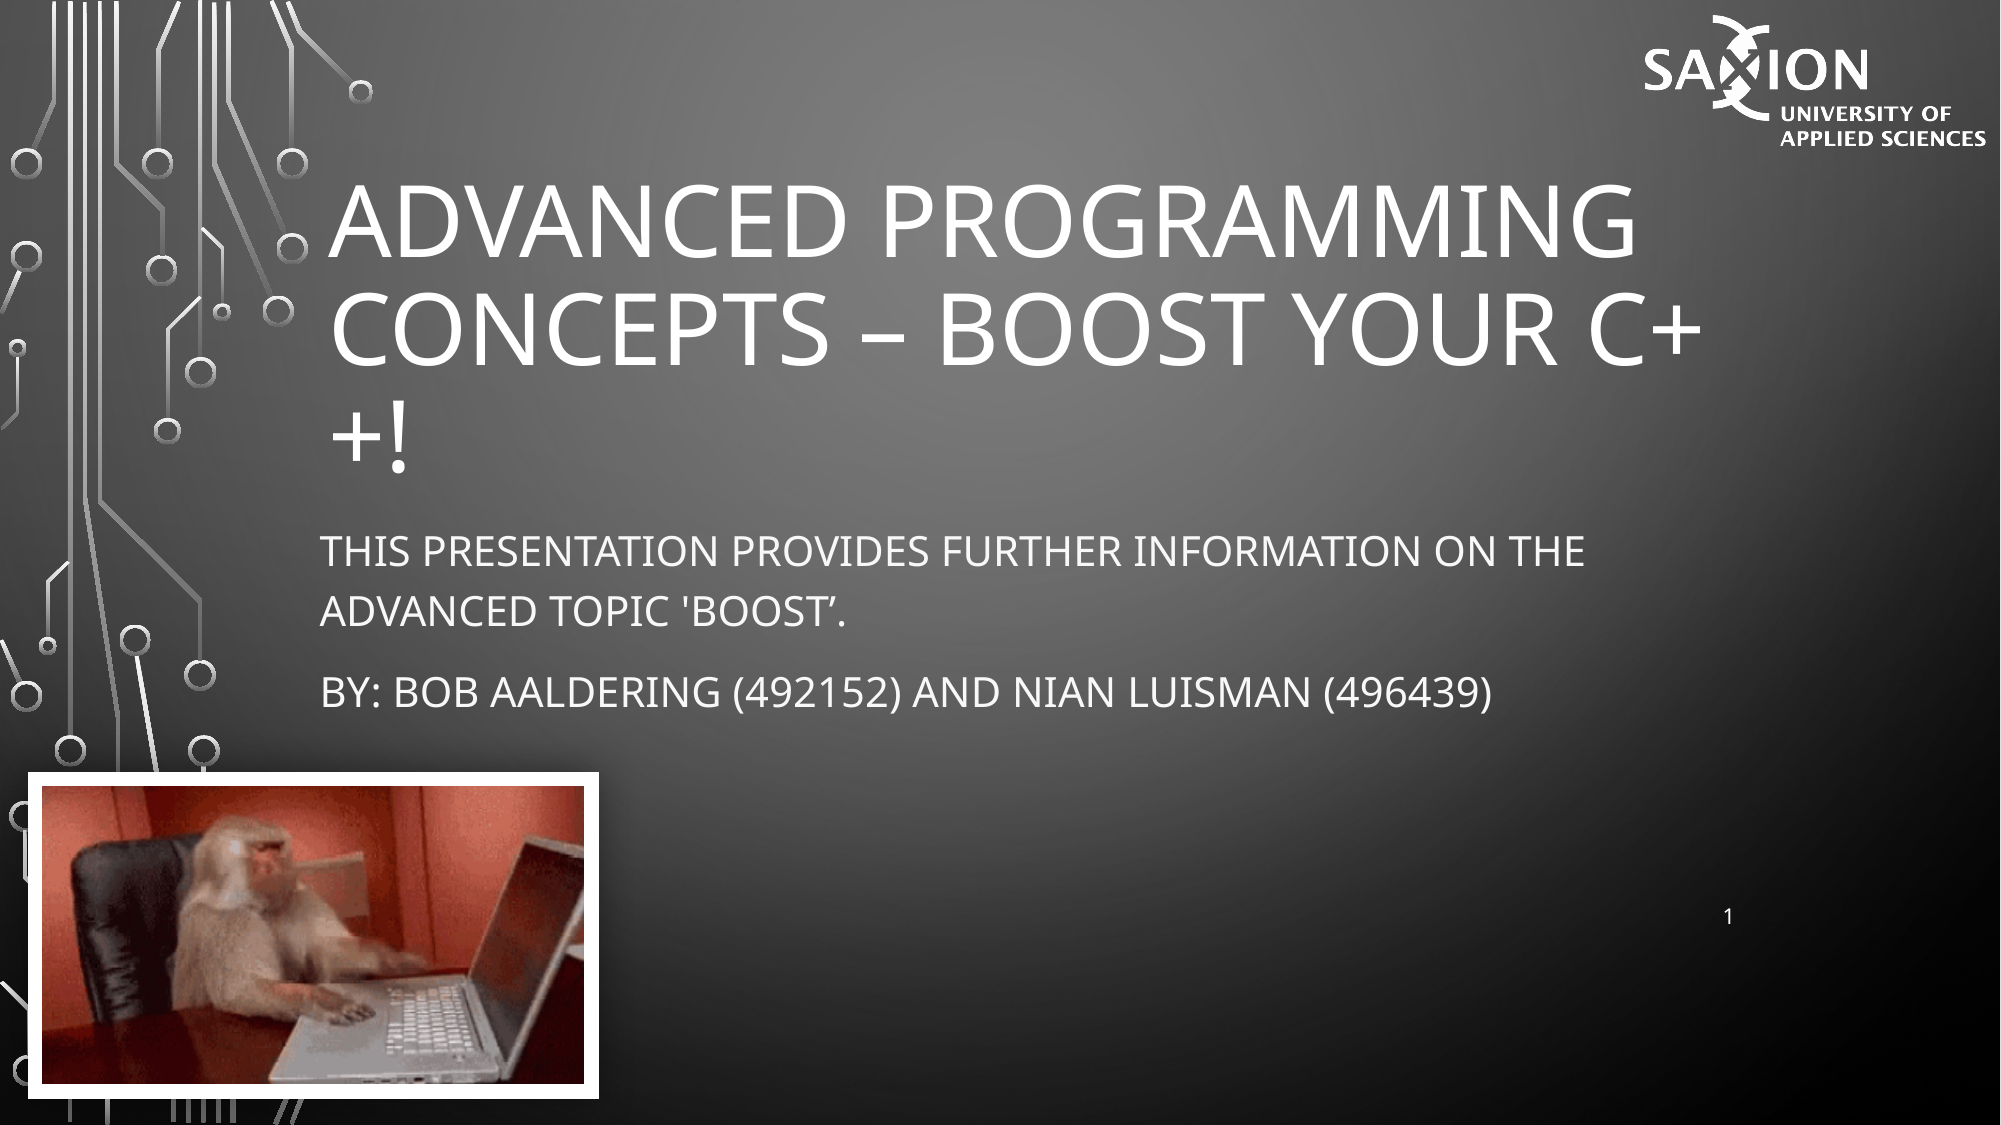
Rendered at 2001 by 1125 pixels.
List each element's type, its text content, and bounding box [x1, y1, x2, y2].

slide_number 1 [1623, 887, 1750, 948]
title Advanced programming concepts – Boost your C++! [313, 110, 1756, 502]
subtitle This presentation provides further information on the advanced topic 'Boost’. By: Bob Aaldering (492152) and Nian Luisman (496439) [304, 507, 1747, 779]
picture [1643, 13, 1988, 149]
picture [34, 778, 592, 1092]
